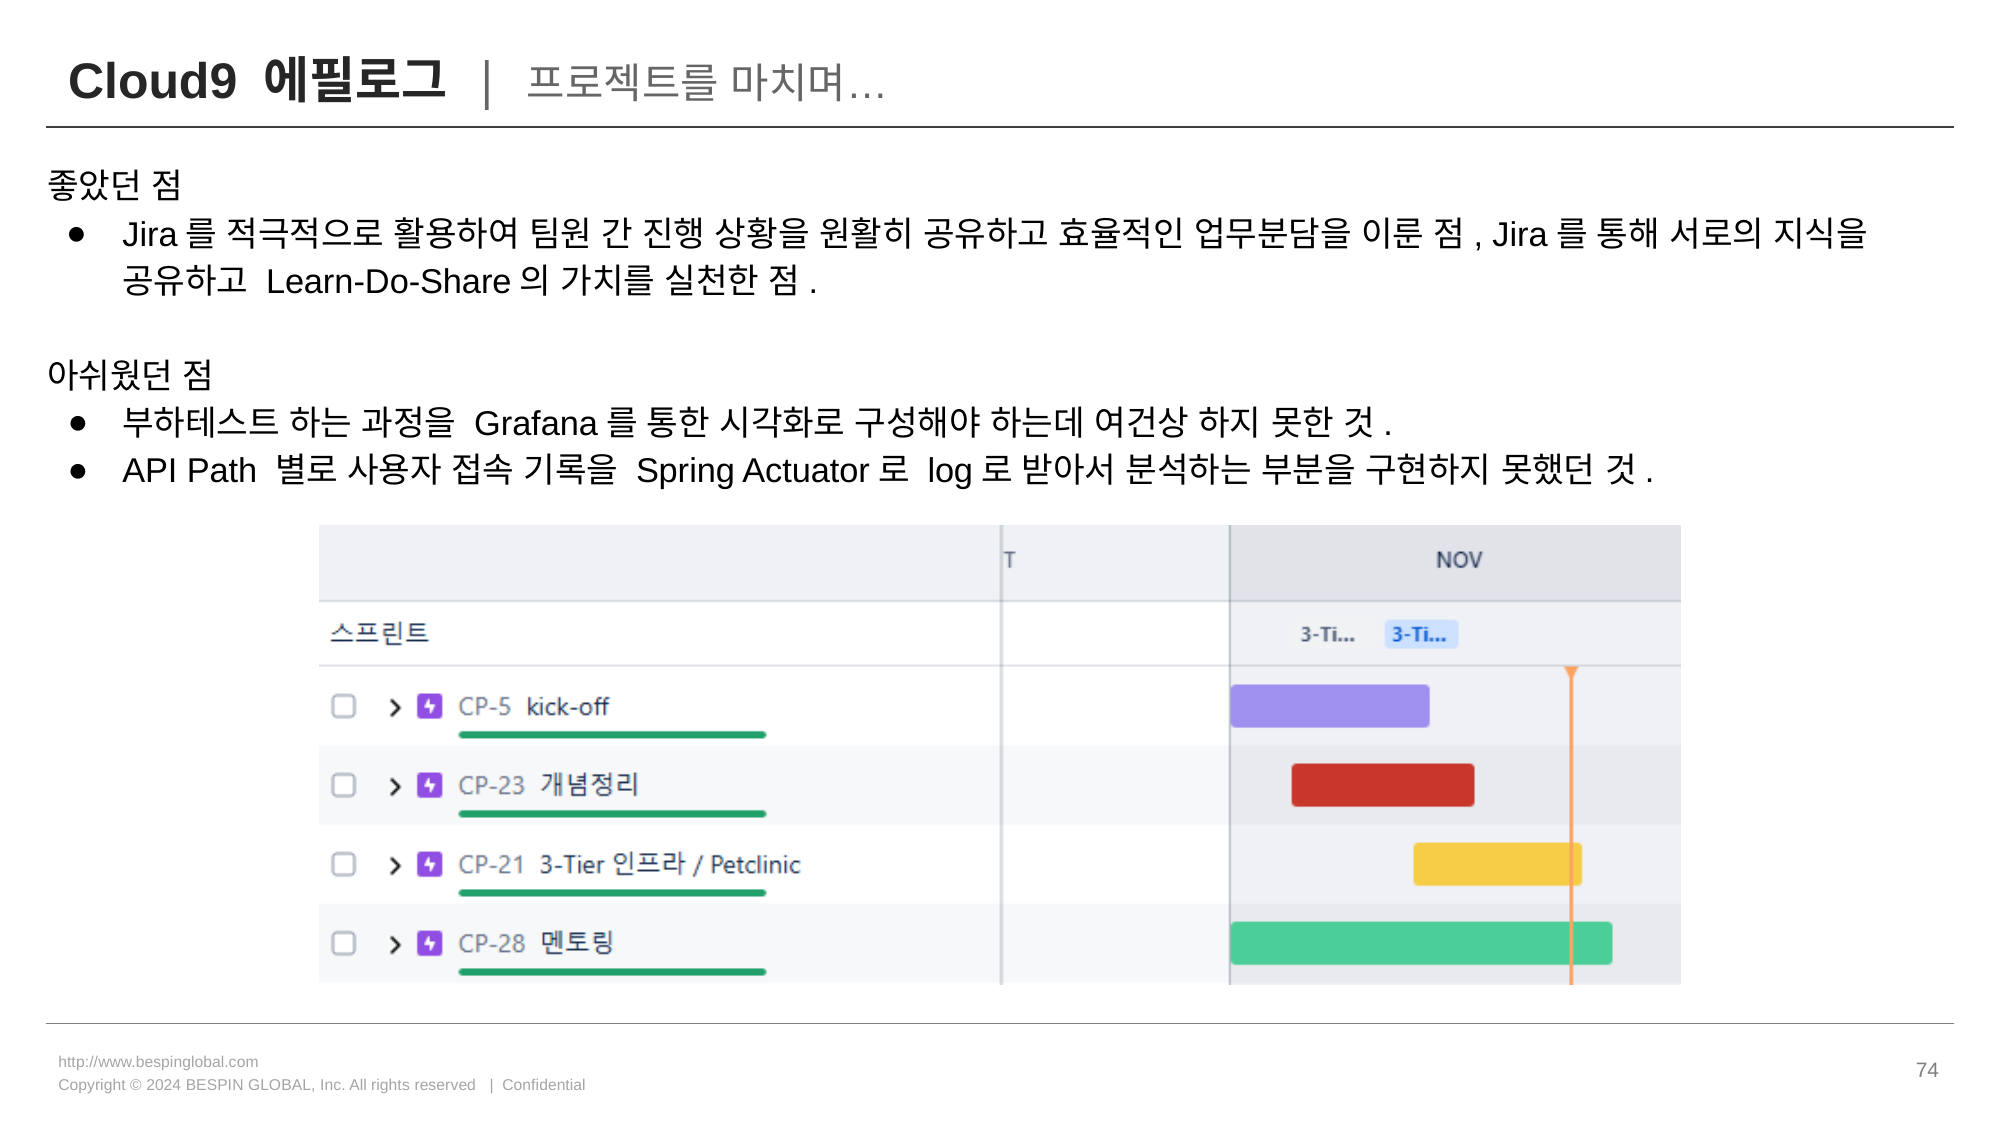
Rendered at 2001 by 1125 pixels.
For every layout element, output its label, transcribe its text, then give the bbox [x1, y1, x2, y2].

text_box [318, 525, 1682, 985]
text_box 좋았던 점 Jira를 적극적으로 활용하여 팀원 간 진행 상황을 원활히 공유하고 효율적인 업무분담을 이룬 점, Jira를 통해 서로의 지식을 공유하고 Learn-Do-Share의 가치를 실천한 점. 아쉬웠던 점 부하테스트 하는 과정을 Grafana를 통한 시각화로 구성해야 하는데 여건상 하지 못한 것. API Path 별로 사용자 접속 기록을 Spring Actuator로 log로 받아서 분석하는 부분을 구현하지 못했던 것. [32, 143, 1925, 1021]
title Cloud9 에필로그 | 프로젝트를 마치며… [68, 40, 1840, 125]
